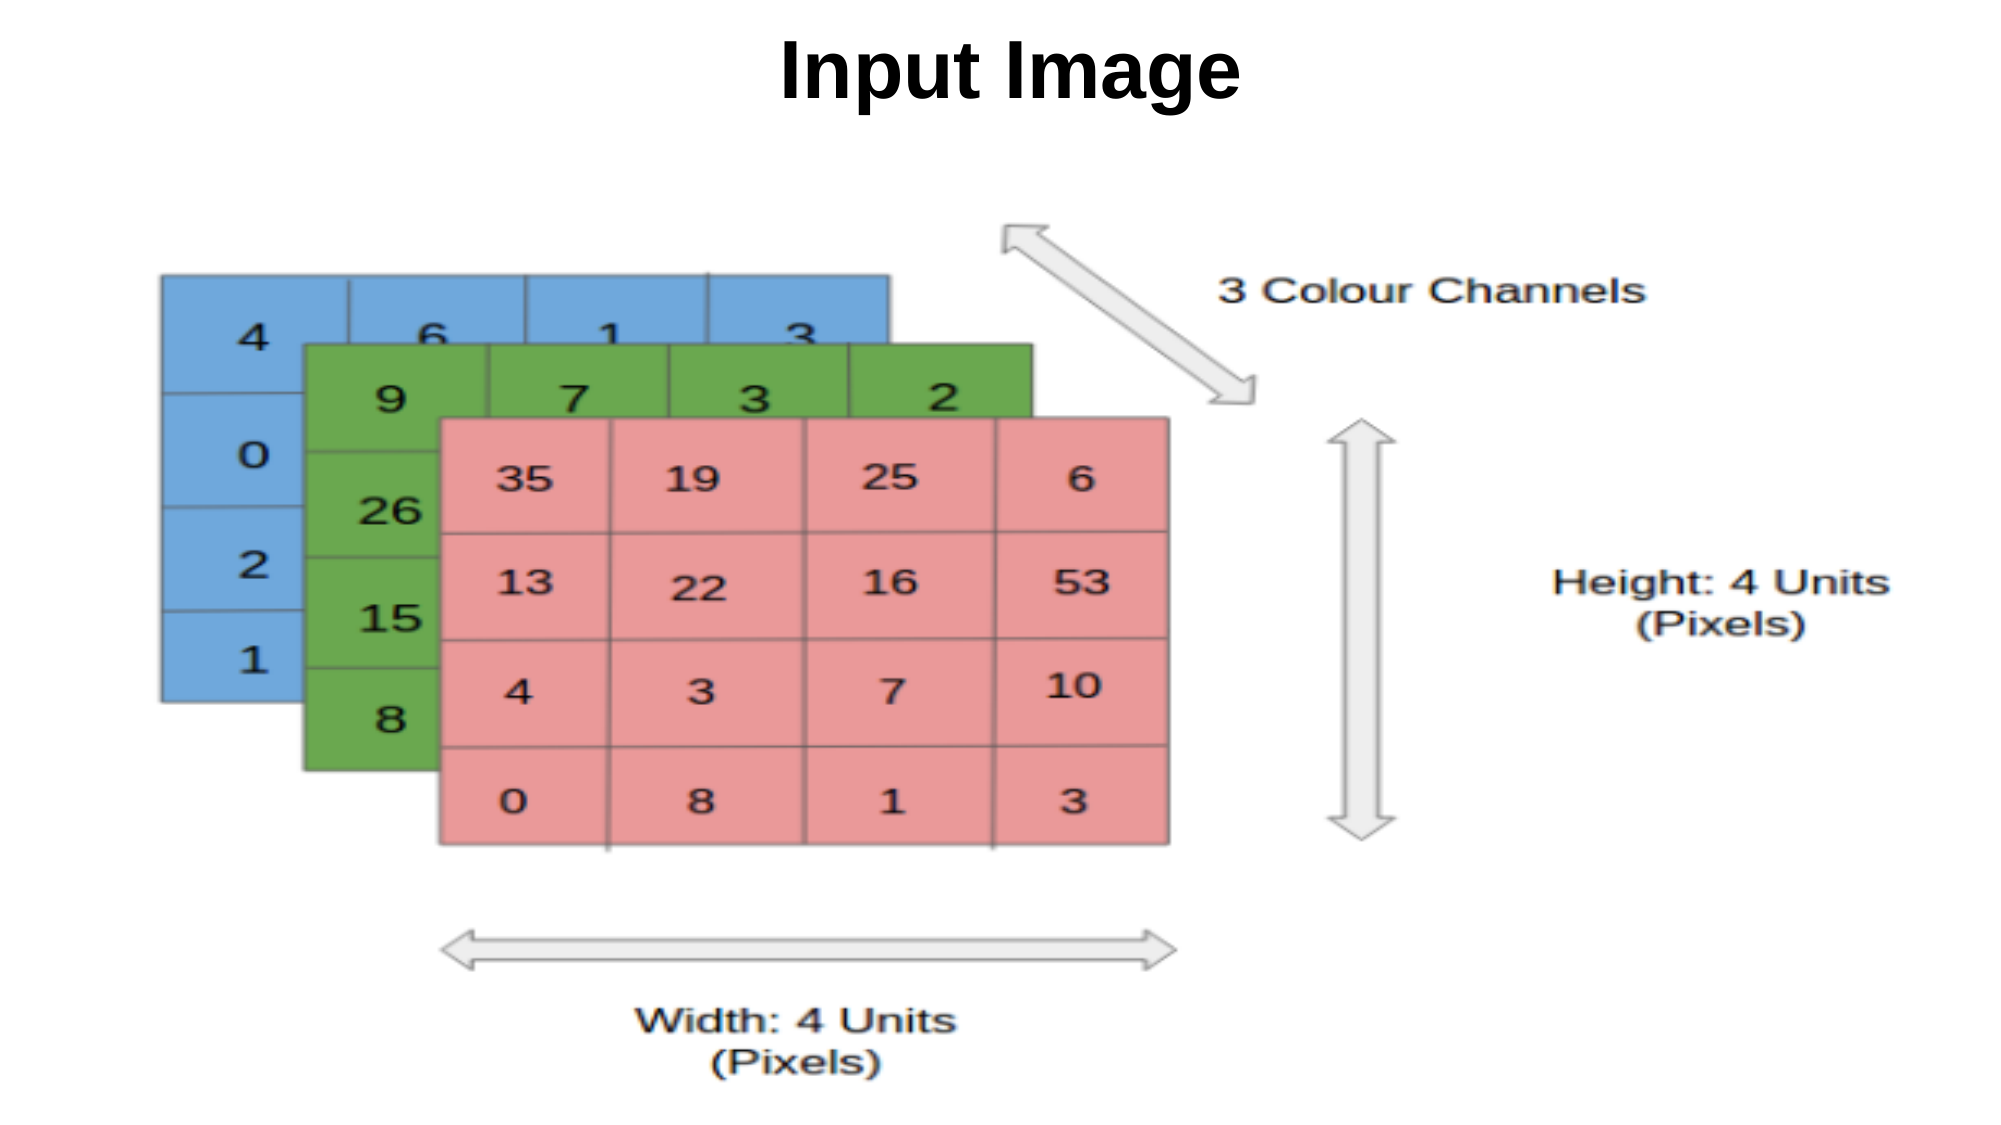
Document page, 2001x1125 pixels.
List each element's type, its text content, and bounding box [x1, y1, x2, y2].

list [113, 221, 1910, 1090]
title Input Image [148, 19, 1874, 125]
